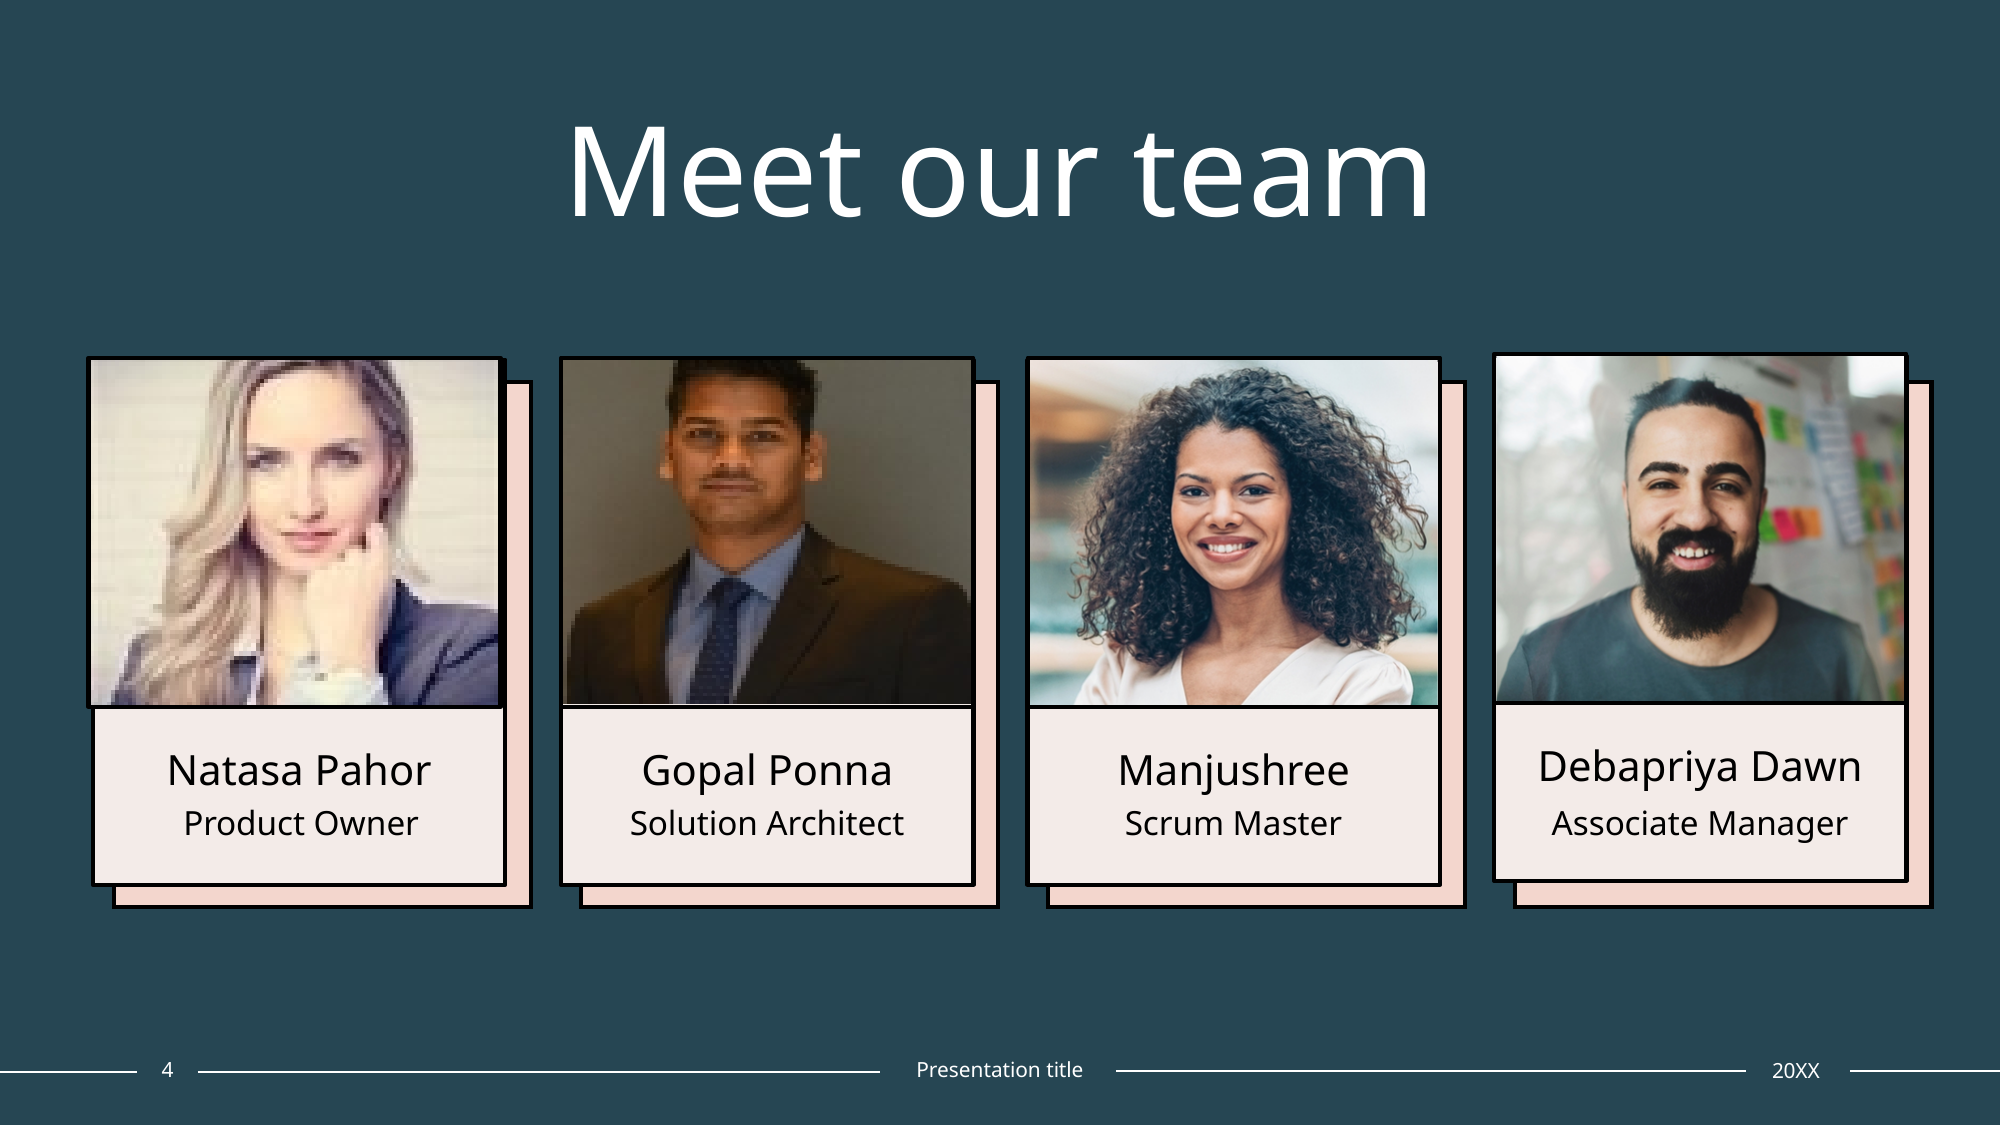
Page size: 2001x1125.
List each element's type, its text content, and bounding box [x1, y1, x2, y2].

picture [1496, 355, 1905, 701]
list Product Owner [95, 795, 508, 851]
list Manjushree [1025, 358, 1442, 887]
list Solution Architect [561, 795, 974, 851]
list Natasa Pahor [91, 358, 507, 887]
list Debapriya Dawn [1492, 354, 1909, 883]
picture [90, 359, 499, 705]
list Associate Manager [1493, 795, 1907, 851]
title Meet our team [187, 83, 1813, 251]
slide_number 20XX [1743, 1050, 1849, 1091]
picture [1029, 359, 1438, 705]
list Gopal Ponna [559, 358, 976, 887]
picture [563, 359, 972, 705]
slide_number 4 [137, 1050, 198, 1091]
list Scrum Master [1027, 795, 1440, 851]
footer Presentation title [879, 1050, 1120, 1091]
